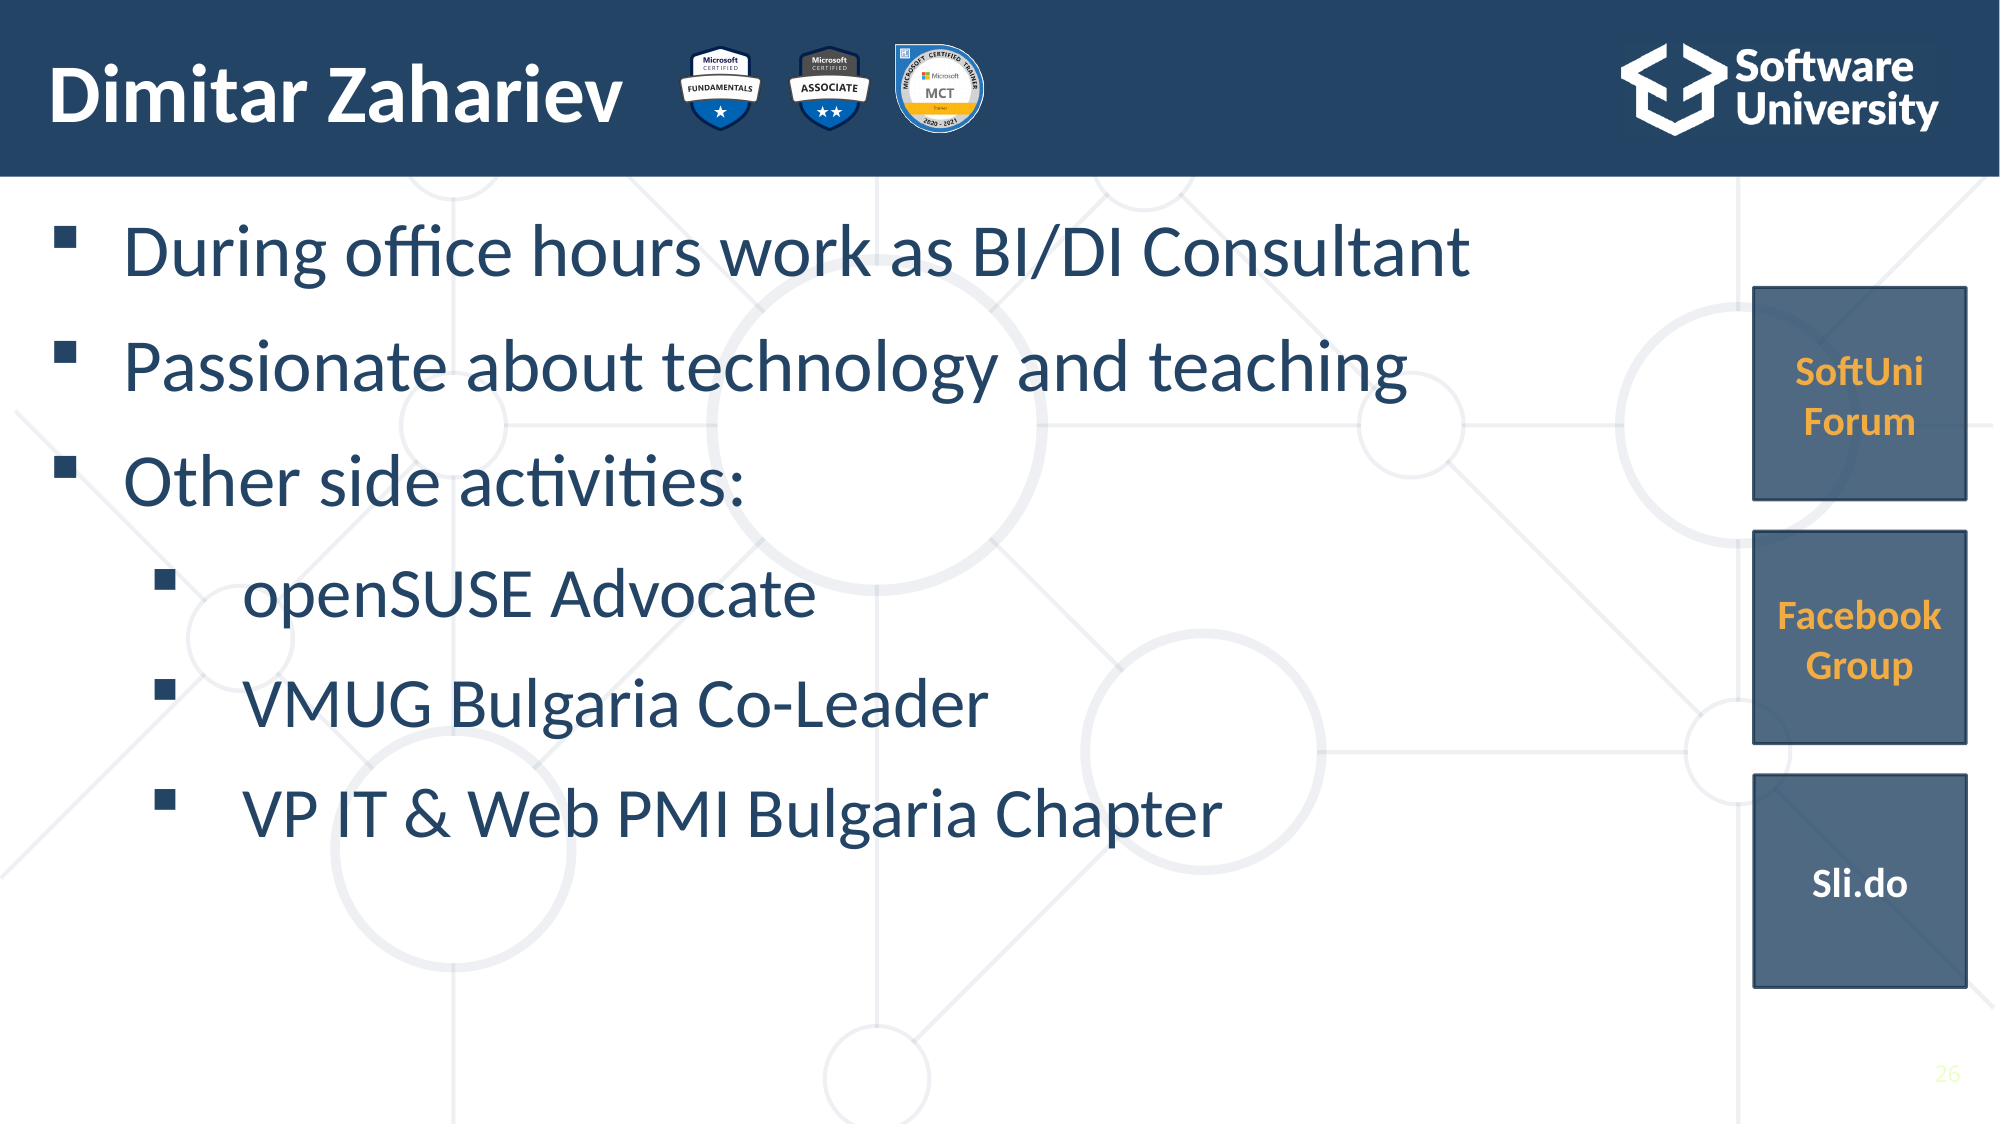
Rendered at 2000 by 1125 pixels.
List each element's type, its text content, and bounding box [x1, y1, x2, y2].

picture [1621, 43, 1939, 136]
text_box Facebook Group [1752, 529, 1968, 746]
title Dimitar Zahariev [31, 16, 1591, 162]
picture [893, 43, 985, 134]
picture [784, 43, 876, 134]
picture [675, 43, 766, 134]
slide_number 26 [1896, 1049, 1968, 1101]
text_box SoftUni Forum [1752, 285, 1968, 502]
list During office hours work as BI/DI Consultant Passionate about technology and teaching Other side activities: openSUSE Advocate VMUG Bulgaria Co-Leader VP IT & Web PMI Bulgaria Chapter [31, 195, 1968, 1103]
text_box Sli.do [1752, 773, 1969, 989]
